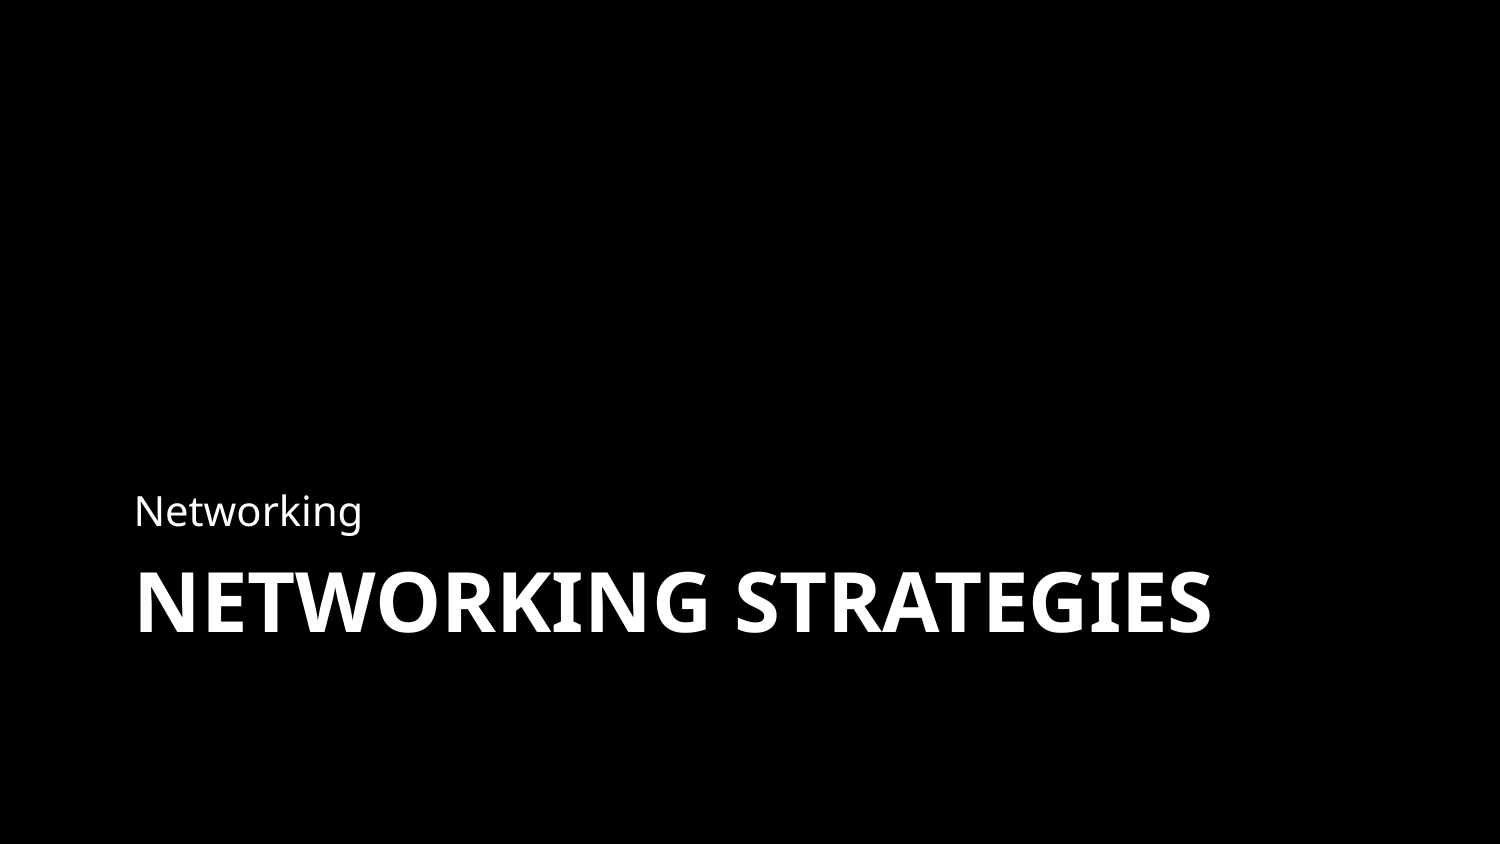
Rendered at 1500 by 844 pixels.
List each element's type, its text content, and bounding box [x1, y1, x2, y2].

title NETWORKING STRATEGIES [118, 543, 1394, 710]
list Networking [118, 357, 1394, 543]
